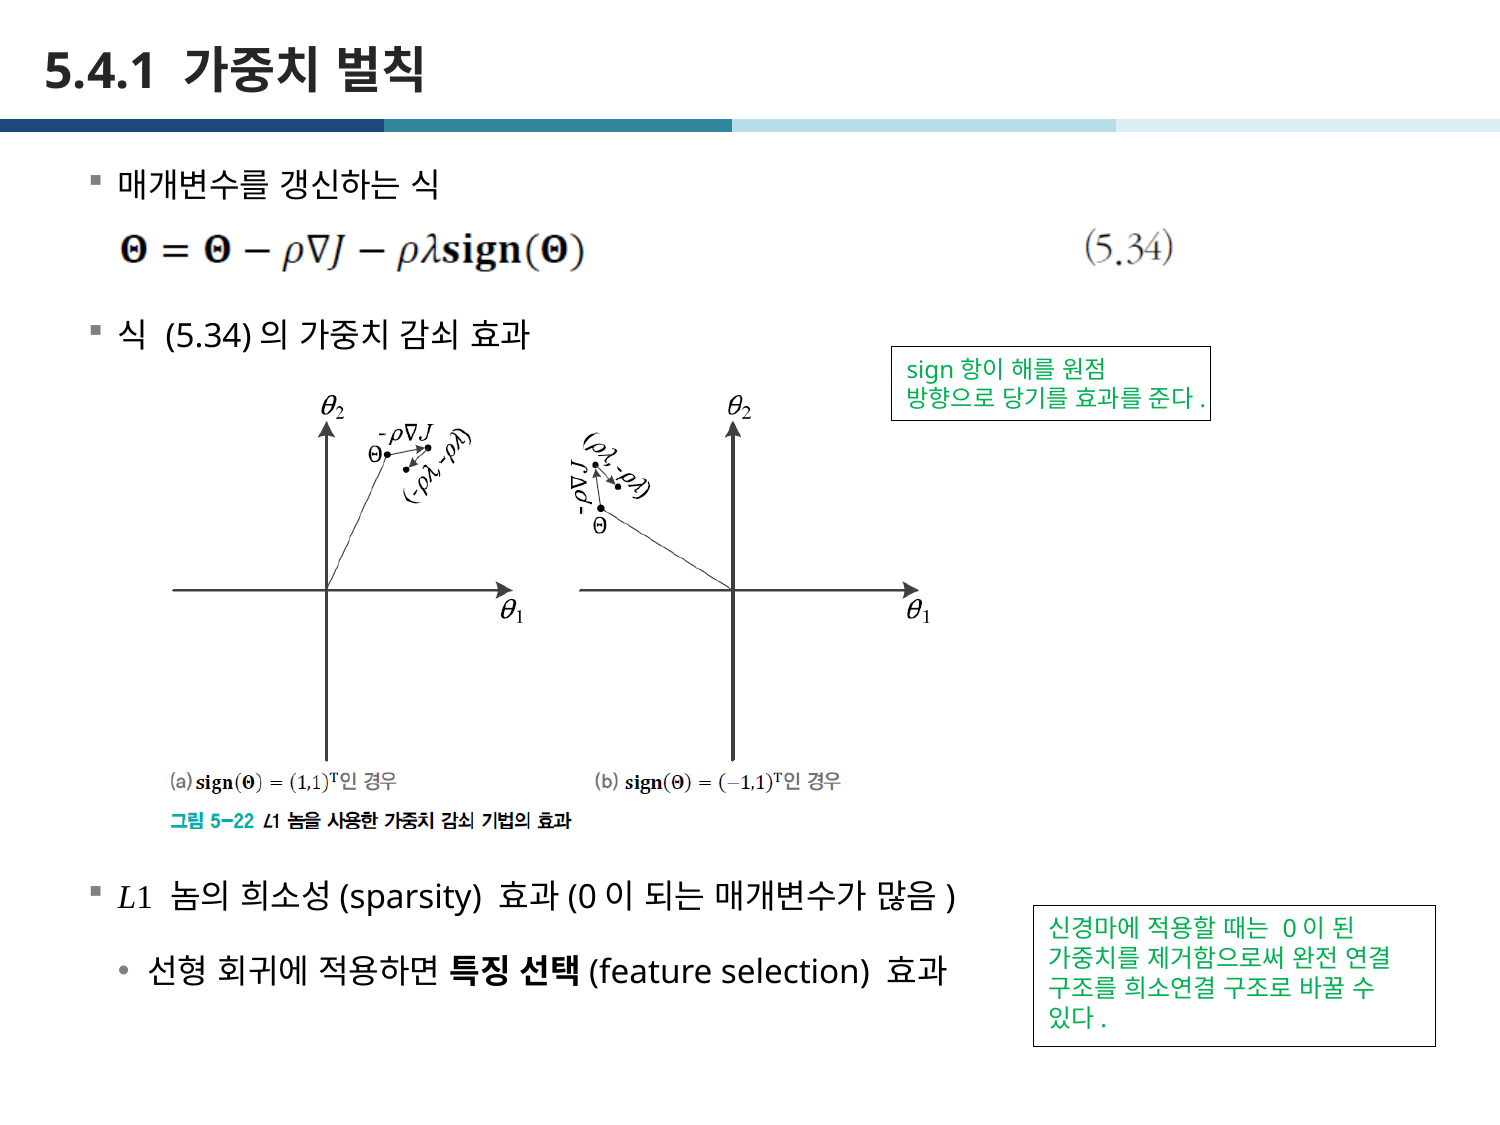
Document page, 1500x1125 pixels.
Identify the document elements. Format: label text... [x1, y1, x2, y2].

picture [111, 219, 1178, 282]
title 5.4.1 가중치 벌칙 [29, 23, 1270, 114]
text_box 신경마에 적용할 때는 0이 된 가중치를 제거함으로써 완전 연결 구조를 희소연결 구조로 바꿀 수 있다. [1033, 905, 1436, 1047]
list 매개변수를 갱신하는 식 식 (5.34)의 가중치 감쇠 효과 L1 놈의 희소성(sparsity) 효과(0이 되는 매개변수가 많음) 선형 회귀에 적용하면 특징 선택(feature selection) 효과 [29, 136, 1471, 1083]
text_box sign항이 해를 원점 방향으로 당기를 효과를 준다. [891, 346, 1211, 421]
picture [160, 388, 941, 829]
